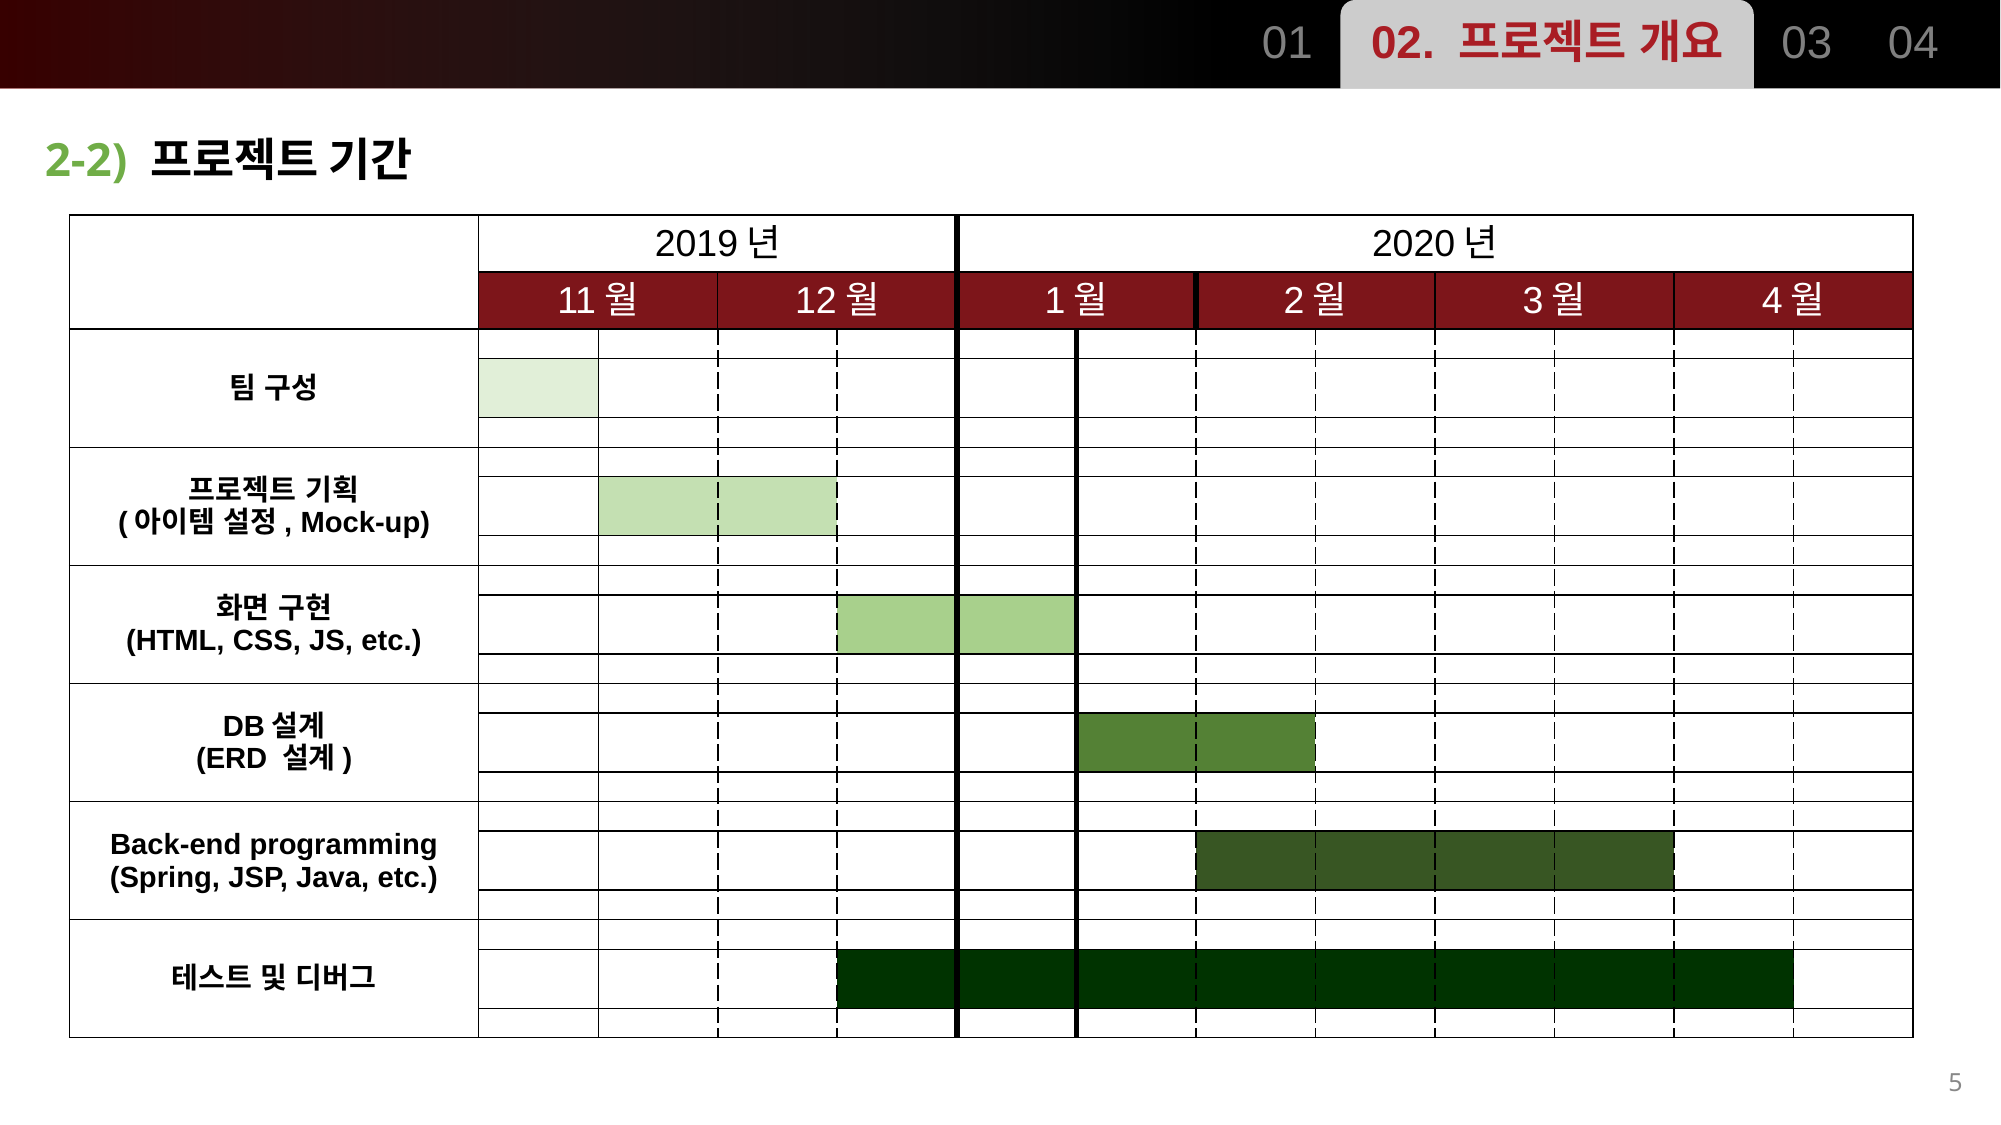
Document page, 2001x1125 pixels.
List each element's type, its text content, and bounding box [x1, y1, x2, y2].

table_cell [599, 536, 718, 565]
text_box 03 [1753, 0, 1860, 89]
table_cell [718, 773, 837, 801]
table_cell [960, 891, 1074, 919]
table_cell [1674, 832, 1794, 889]
table_cell [1315, 655, 1435, 683]
table_cell [1435, 920, 1555, 949]
table_cell [479, 950, 598, 1008]
table_cell [718, 920, 837, 949]
text_box 01 [1234, 0, 1341, 89]
table_cell [1435, 773, 1555, 801]
table_cell [1315, 832, 1435, 889]
table_cell [479, 714, 598, 771]
table_cell [1555, 684, 1674, 712]
table_cell [1794, 448, 1912, 476]
table_cell [599, 920, 718, 949]
table_cell [1196, 418, 1315, 447]
list 2-2) 프로젝트 기간 [29, 129, 680, 201]
table_cell 화면 구현 (HTML, CSS, JS, etc.) [70, 566, 478, 683]
table_cell [479, 832, 598, 889]
table_cell [479, 477, 598, 535]
table_cell [1555, 359, 1674, 417]
table_cell [1674, 891, 1794, 919]
table_cell [837, 832, 954, 889]
table_cell [1079, 891, 1196, 919]
table_cell [1079, 359, 1196, 417]
table_cell [1435, 596, 1555, 653]
table_cell [599, 566, 718, 594]
table_cell [1315, 596, 1435, 653]
table_cell [599, 773, 718, 801]
table_cell [837, 802, 954, 830]
table_cell [718, 448, 837, 476]
table_cell [1435, 448, 1555, 476]
table_cell [599, 655, 718, 683]
table_cell [1435, 684, 1555, 712]
table_cell [1435, 832, 1555, 889]
table_cell 팀 구성 [70, 330, 478, 447]
table_cell [1196, 773, 1315, 801]
table_cell [1794, 655, 1912, 683]
table_cell [599, 684, 718, 712]
table_cell [837, 536, 954, 565]
table_cell [837, 950, 954, 1008]
table_cell 테스트 및 디버그 [70, 920, 478, 1037]
table_cell [1079, 684, 1196, 712]
table_cell [599, 330, 718, 358]
table_cell [1435, 330, 1555, 358]
table_cell [1794, 359, 1912, 417]
table_cell [479, 1009, 598, 1037]
table_cell Back-end programming (Spring, JSP, Java, etc.) [70, 802, 478, 919]
table_cell [837, 596, 954, 653]
table_cell [1794, 802, 1912, 830]
table_cell [960, 684, 1074, 712]
table_cell [837, 566, 954, 594]
table_cell [1315, 714, 1435, 771]
table_cell [1674, 418, 1794, 447]
table_cell [837, 330, 954, 358]
table_cell [599, 418, 718, 447]
table_cell [837, 684, 954, 712]
table_cell [1674, 566, 1794, 594]
table_cell [479, 684, 598, 712]
table_cell [1674, 448, 1794, 476]
table_cell [1435, 418, 1555, 447]
table_cell [1435, 950, 1555, 1008]
table_cell 4월 [1675, 273, 1912, 328]
table_cell [960, 418, 1074, 447]
table_cell [599, 832, 718, 889]
table_cell [1674, 359, 1794, 417]
table_cell [960, 655, 1074, 683]
table_cell [1079, 802, 1196, 830]
table_cell [1674, 950, 1794, 1008]
table_cell [1079, 477, 1196, 535]
table_cell [479, 773, 598, 801]
table_cell [1794, 418, 1912, 447]
table_cell [1794, 330, 1912, 358]
table_cell [1315, 1009, 1435, 1037]
table_cell [1674, 920, 1794, 949]
table_cell [960, 950, 1074, 1008]
table_cell [599, 477, 718, 535]
table_cell [479, 655, 598, 683]
table_cell [960, 596, 1074, 653]
text_box 02. 프로젝트 개요 [1341, 0, 1753, 89]
table_cell [1079, 596, 1196, 653]
table_cell [479, 330, 598, 358]
table_cell [1196, 891, 1315, 919]
table_cell [1674, 330, 1794, 358]
table_cell [479, 596, 598, 653]
table_cell [1555, 891, 1674, 919]
table_cell [1196, 448, 1315, 476]
table_cell [599, 891, 718, 919]
table_cell [1079, 714, 1196, 771]
table_cell [1079, 920, 1196, 949]
table_cell [960, 359, 1074, 417]
table_cell [1196, 1009, 1315, 1037]
table_cell [1196, 655, 1315, 683]
table_cell 2월 [1199, 273, 1434, 328]
table_cell [1315, 448, 1435, 476]
table_cell [1555, 950, 1674, 1008]
table_cell [1079, 418, 1196, 447]
table_header 2019년 [479, 216, 954, 271]
table_cell [837, 418, 954, 447]
table_cell [1794, 832, 1912, 889]
table_cell [1315, 684, 1435, 712]
table_cell [718, 832, 837, 889]
table_cell [837, 773, 954, 801]
table_cell [1196, 802, 1315, 830]
table_cell [1196, 477, 1315, 535]
table_cell [837, 891, 954, 919]
table_cell [1079, 773, 1196, 801]
table_cell [718, 536, 837, 565]
table_cell [1674, 773, 1794, 801]
table_cell [1196, 330, 1315, 358]
table_cell [718, 596, 837, 653]
table_cell [1079, 832, 1196, 889]
table_cell [479, 359, 598, 417]
table_cell [1555, 714, 1674, 771]
table_cell 12월 [718, 273, 954, 328]
table_cell [1555, 418, 1674, 447]
table_cell [1555, 802, 1674, 830]
table_cell [1315, 802, 1435, 830]
table_cell [960, 477, 1074, 535]
table_cell [599, 950, 718, 1008]
table_cell [1674, 714, 1794, 771]
table_cell [960, 802, 1074, 830]
table_cell [837, 477, 954, 535]
table_cell [599, 714, 718, 771]
table_cell [1435, 359, 1555, 417]
table_cell [479, 891, 598, 919]
table_cell [1555, 448, 1674, 476]
table_cell [1435, 655, 1555, 683]
table_cell [960, 714, 1074, 771]
table_cell [599, 596, 718, 653]
table_cell [1555, 477, 1674, 535]
table_cell [1555, 832, 1674, 889]
table_cell [837, 1009, 954, 1037]
table_cell [1555, 920, 1674, 949]
table_cell [718, 684, 837, 712]
table_cell [1794, 920, 1912, 949]
table_header [70, 216, 478, 328]
table_cell [1315, 418, 1435, 447]
table_cell [1674, 655, 1794, 683]
table_cell [1196, 684, 1315, 712]
table_cell [1079, 536, 1196, 565]
table_cell [479, 802, 598, 830]
table_cell [837, 714, 954, 771]
table_cell [1079, 566, 1196, 594]
table_cell [960, 536, 1074, 565]
table_cell [718, 891, 837, 919]
table_cell 11월 [479, 273, 717, 328]
table_cell [1794, 477, 1912, 535]
table_cell [1435, 477, 1555, 535]
table_cell [1196, 950, 1315, 1008]
table_cell [1674, 684, 1794, 712]
table_cell [1435, 891, 1555, 919]
slide_number 4 [1527, 1053, 1978, 1114]
table_cell [1555, 773, 1674, 801]
table_cell [1555, 536, 1674, 565]
table_cell [1079, 448, 1196, 476]
table_cell [960, 773, 1074, 801]
table_cell [479, 448, 598, 476]
table_cell 프로젝트 기획 (아이템 설정, Mock-up) [70, 448, 478, 565]
table_cell [960, 330, 1074, 358]
table_cell [960, 832, 1074, 889]
table_cell [1435, 1009, 1555, 1037]
table_cell [1079, 950, 1196, 1008]
table_cell [1315, 359, 1435, 417]
table_cell [1555, 596, 1674, 653]
table_cell [1674, 1009, 1794, 1037]
table_cell [1196, 832, 1315, 889]
table_cell [718, 477, 837, 535]
table_cell [1196, 566, 1315, 594]
table_cell [718, 1009, 837, 1037]
table_cell [1315, 773, 1435, 801]
table_cell [1435, 802, 1555, 830]
table_cell [837, 448, 954, 476]
table_cell [1555, 566, 1674, 594]
table_cell [1079, 655, 1196, 683]
table_cell [718, 418, 837, 447]
table_cell [1794, 684, 1912, 712]
table_cell [837, 359, 954, 417]
table_cell [718, 950, 837, 1008]
table_cell [960, 1009, 1074, 1037]
table_cell [718, 714, 837, 771]
table_cell [1794, 714, 1912, 771]
table_cell DB설계 (ERD 설계) [70, 684, 478, 801]
table_cell [718, 359, 837, 417]
table_cell [1674, 477, 1794, 535]
table_cell [1196, 359, 1315, 417]
table_cell [1435, 714, 1555, 771]
table_cell [1079, 1009, 1196, 1037]
table_cell [599, 359, 718, 417]
table_cell [1315, 920, 1435, 949]
table_cell [599, 448, 718, 476]
table_cell [960, 448, 1074, 476]
table_cell [837, 920, 954, 949]
table_cell 3월 [1436, 273, 1673, 328]
table_cell 1월 [960, 273, 1193, 328]
table_cell [1794, 773, 1912, 801]
table_cell [960, 920, 1074, 949]
table_cell [1674, 802, 1794, 830]
table_cell [1435, 566, 1555, 594]
table_cell [1315, 566, 1435, 594]
table_cell [1196, 536, 1315, 565]
table_cell [1555, 330, 1674, 358]
table_cell [718, 566, 837, 594]
table_cell [1794, 596, 1912, 653]
table_cell [1794, 950, 1912, 1008]
table_cell [1674, 536, 1794, 565]
text_box 04 [1860, 0, 1967, 89]
table_cell [1794, 536, 1912, 565]
table_cell [960, 566, 1074, 594]
table_cell [479, 418, 598, 447]
table_cell [1315, 950, 1435, 1008]
table_cell [479, 920, 598, 949]
table_cell [837, 655, 954, 683]
table_cell [1794, 891, 1912, 919]
table_cell [1315, 536, 1435, 565]
table_cell [1315, 891, 1435, 919]
table_cell [1555, 1009, 1674, 1037]
table_cell [479, 566, 598, 594]
table_cell [1196, 714, 1315, 771]
table_cell [718, 802, 837, 830]
table_cell [1079, 330, 1196, 358]
table_header 2020년 [960, 216, 1912, 271]
table_cell [1794, 566, 1912, 594]
table_cell [599, 1009, 718, 1037]
table_cell [1196, 920, 1315, 949]
table_cell [1196, 596, 1315, 653]
table_cell [1435, 536, 1555, 565]
table_cell [599, 802, 718, 830]
table_cell [1315, 330, 1435, 358]
table_cell [1794, 1009, 1912, 1037]
table_cell [1674, 596, 1794, 653]
table_cell [1555, 655, 1674, 683]
table_cell [718, 330, 837, 358]
table_cell [718, 655, 837, 683]
table_cell [1315, 477, 1435, 535]
table_cell [479, 536, 598, 565]
